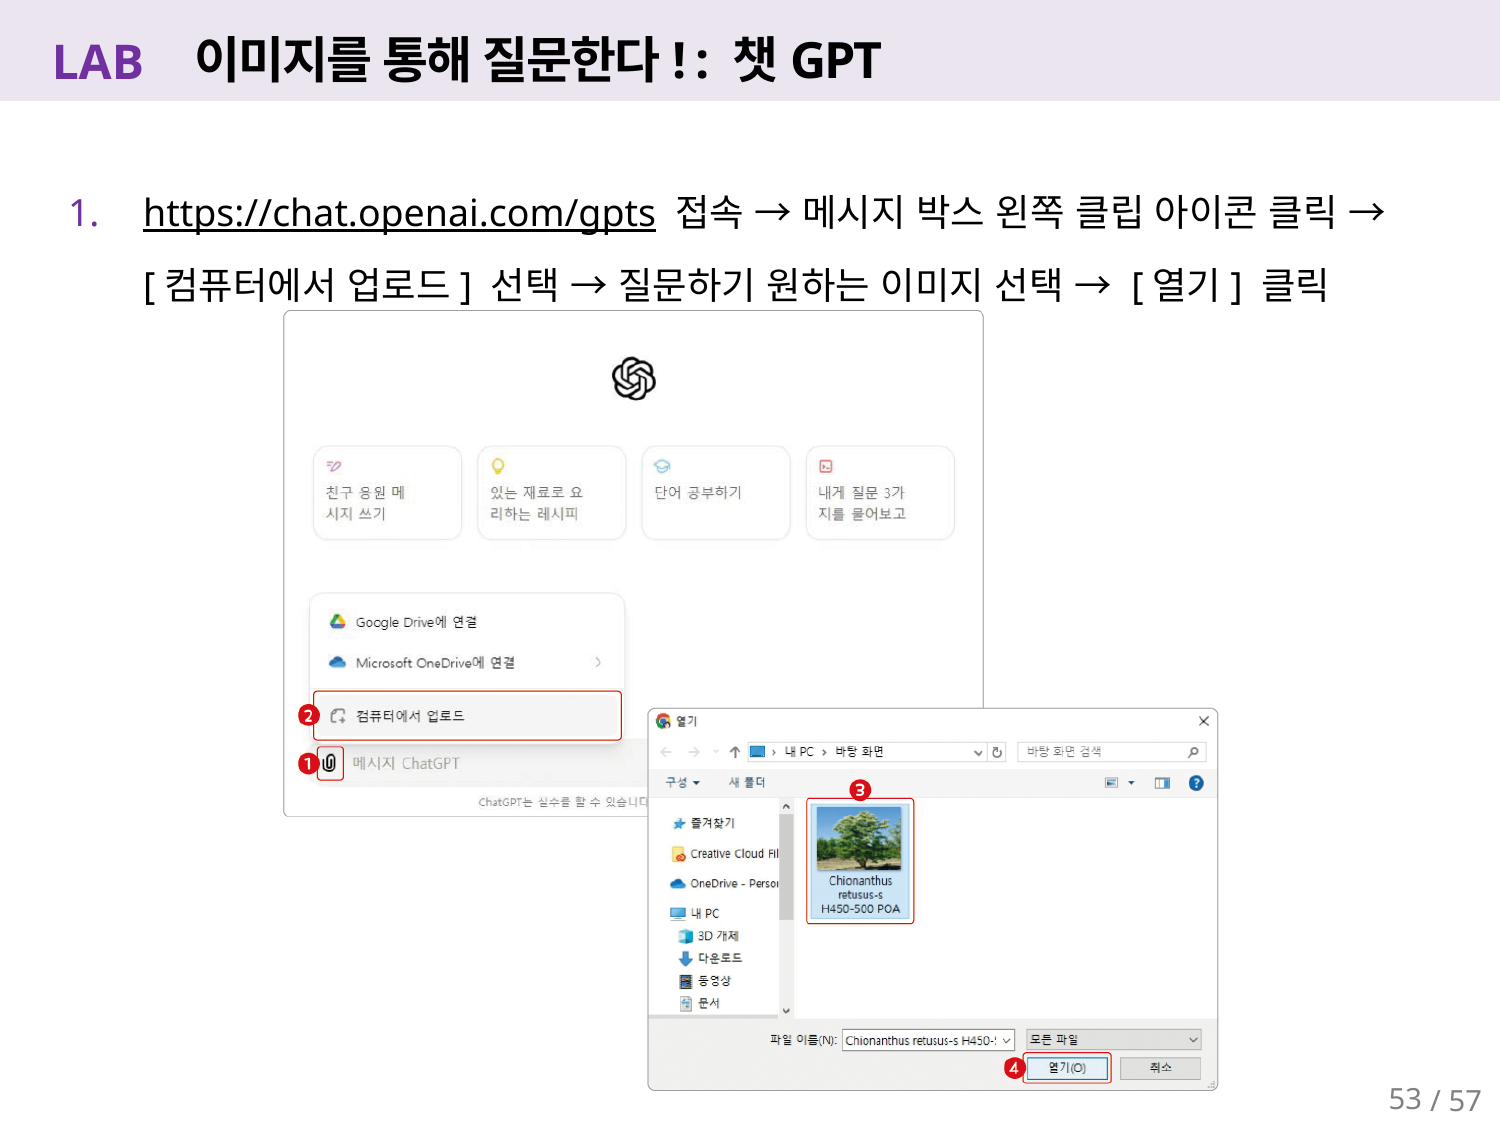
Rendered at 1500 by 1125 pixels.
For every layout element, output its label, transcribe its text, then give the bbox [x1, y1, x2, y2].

title 이미지를 통해 질문한다! : 챗GPT [179, 18, 1426, 98]
picture [276, 306, 1224, 1094]
list https://chat.openai.com/gpts 접속 → 메시지 박스 왼쪽 클립 아이콘 클릭 → [컴퓨터에서 업로드] 선택 → 질문하기 원하는 이미지 선택 → [열기] 클릭 [52, 155, 1436, 1036]
